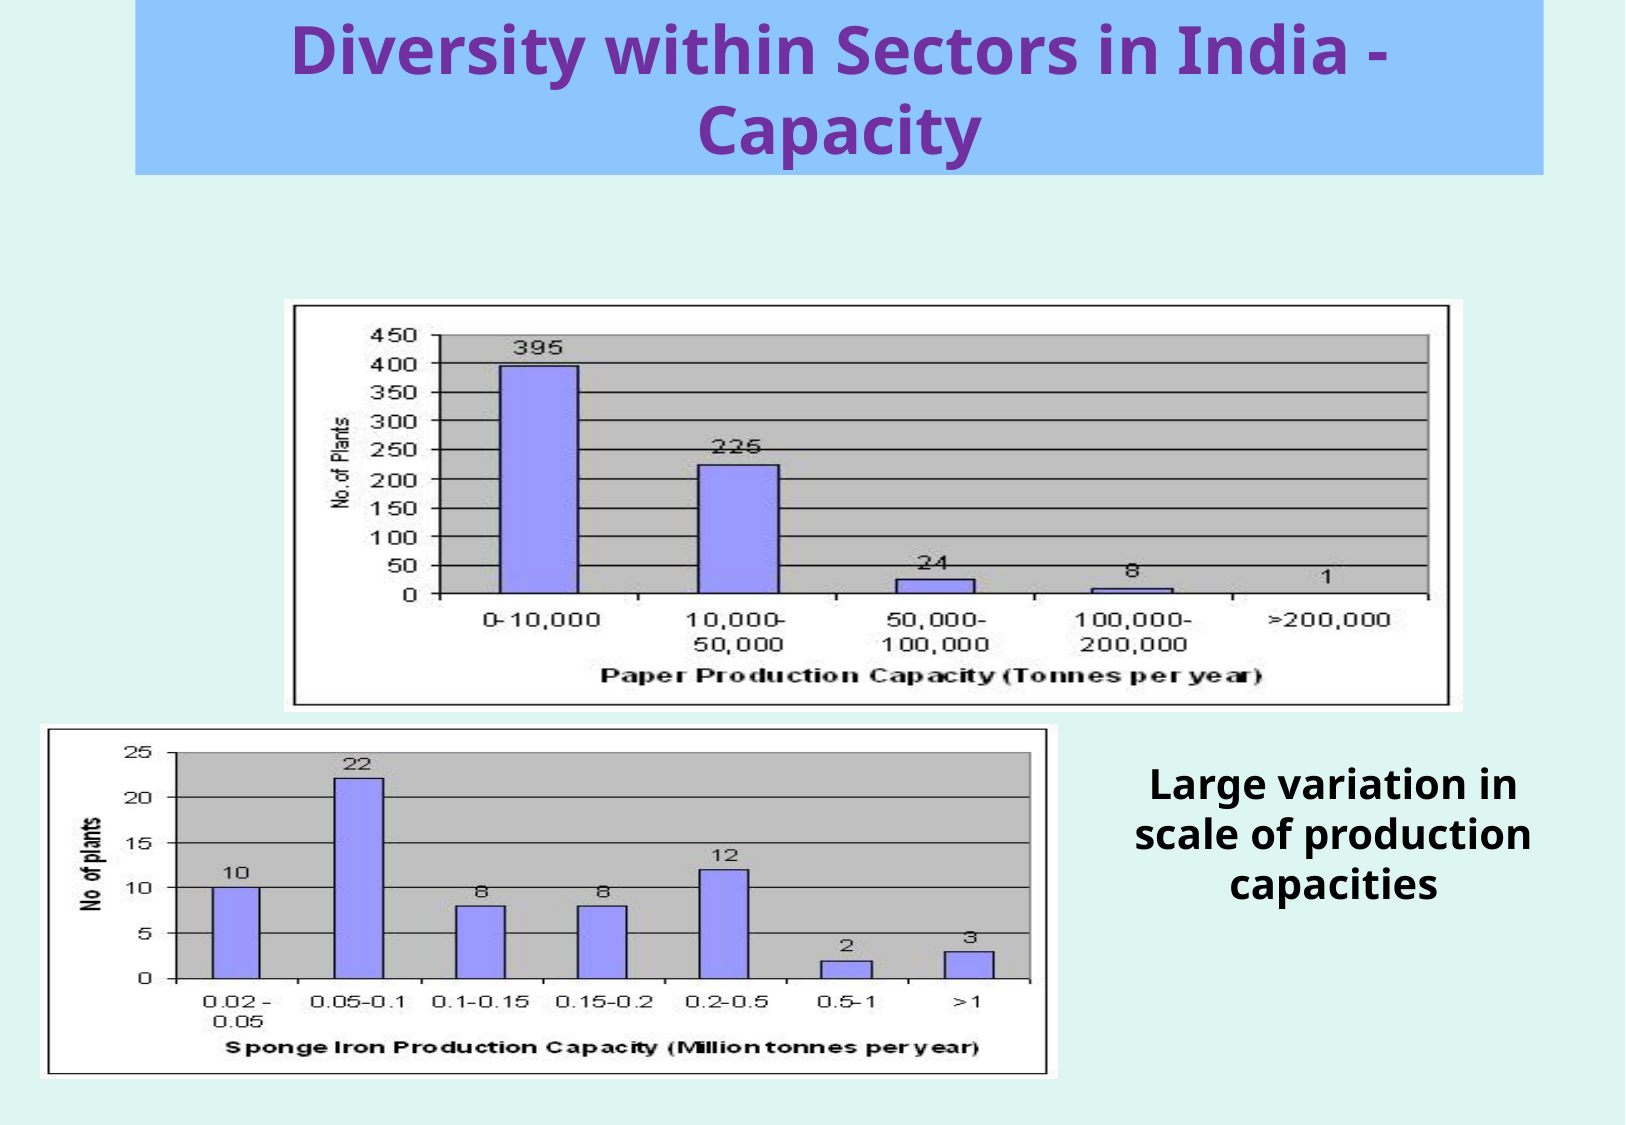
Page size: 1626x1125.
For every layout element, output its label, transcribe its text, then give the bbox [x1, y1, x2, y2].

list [40, 724, 1058, 1079]
title Diversity within Sectors in India - Capacity [135, 0, 1544, 175]
picture [284, 299, 1463, 712]
text_box Large variation in scale of production capacities [1083, 750, 1585, 916]
